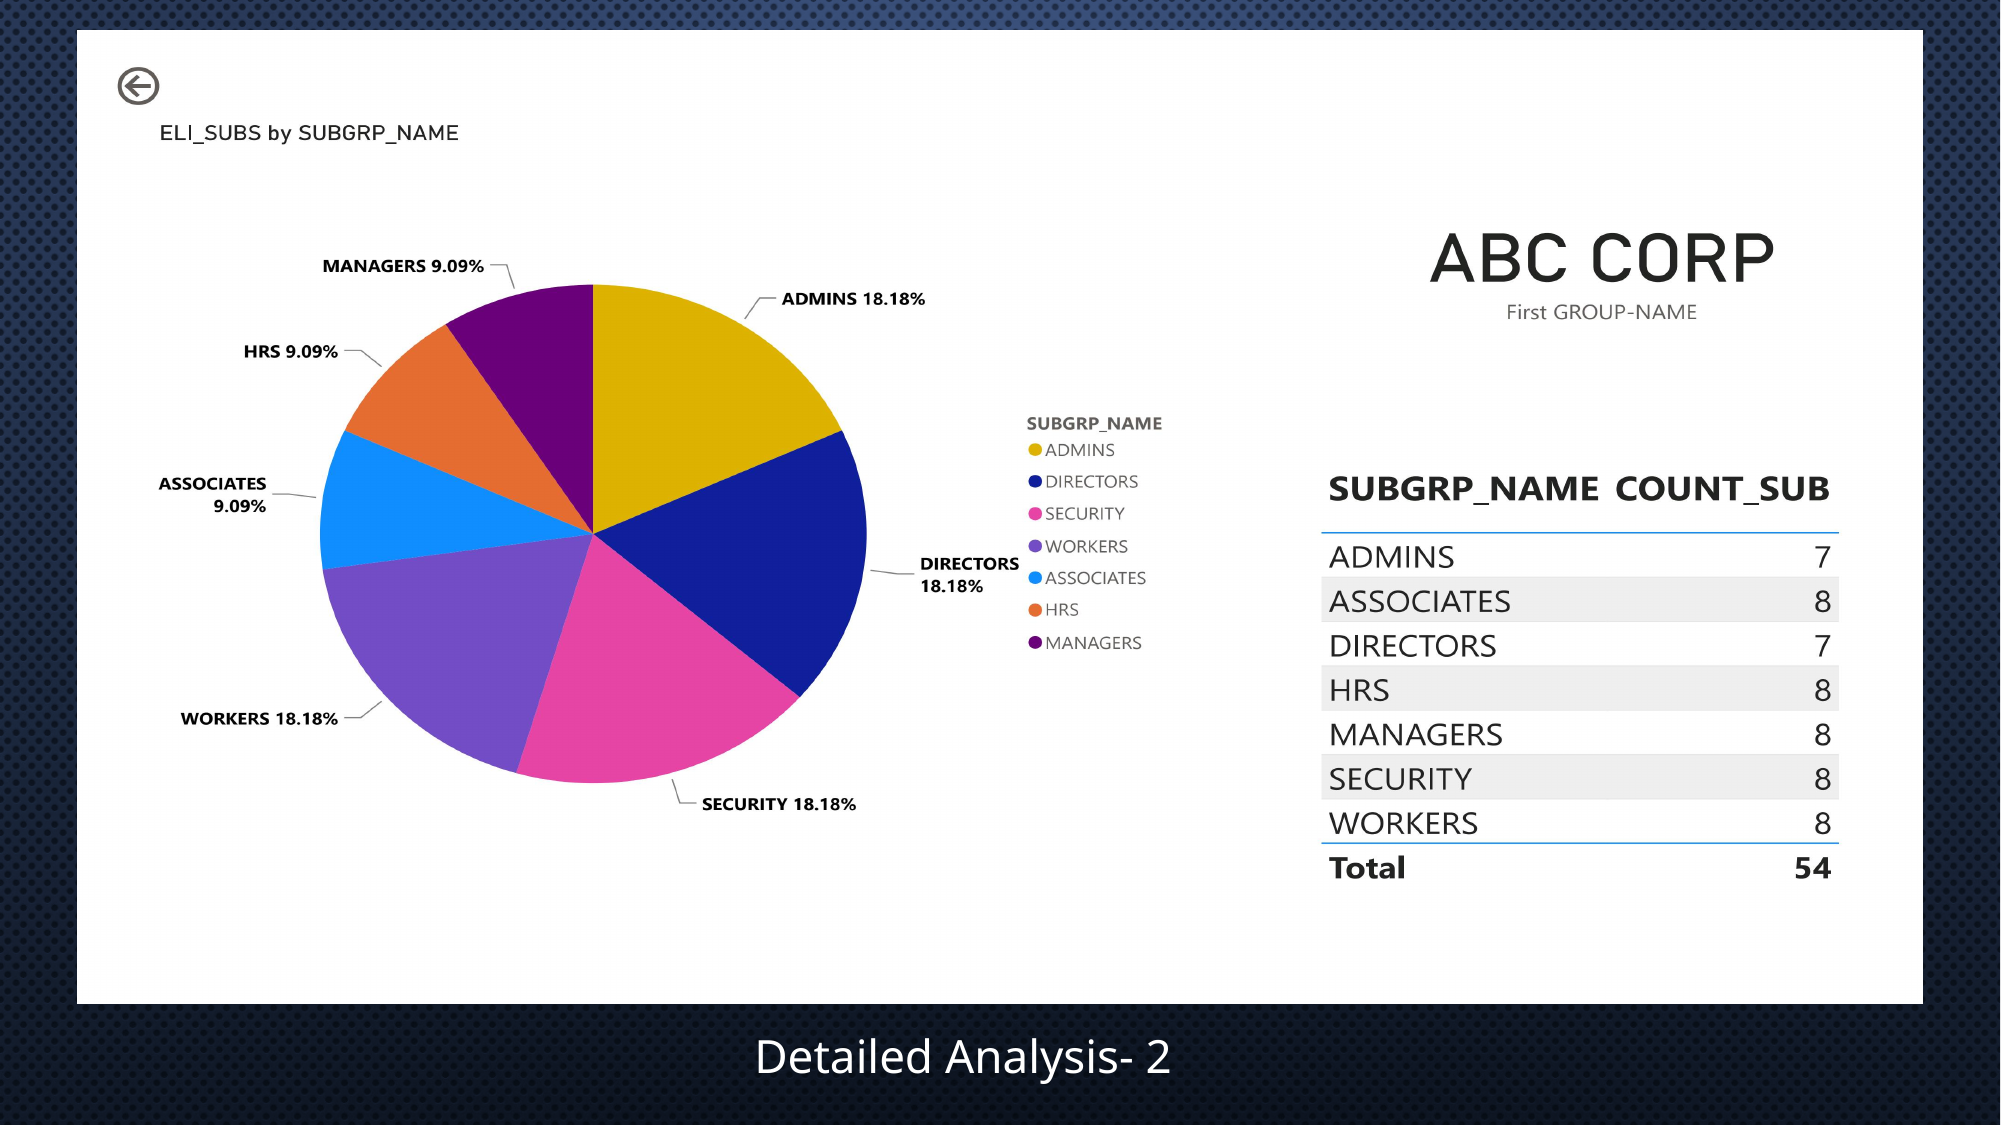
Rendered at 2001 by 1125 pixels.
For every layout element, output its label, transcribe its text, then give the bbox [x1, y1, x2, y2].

picture [77, 30, 1923, 1004]
text_box Detailed Analysis- 2 [463, 1020, 1464, 1091]
